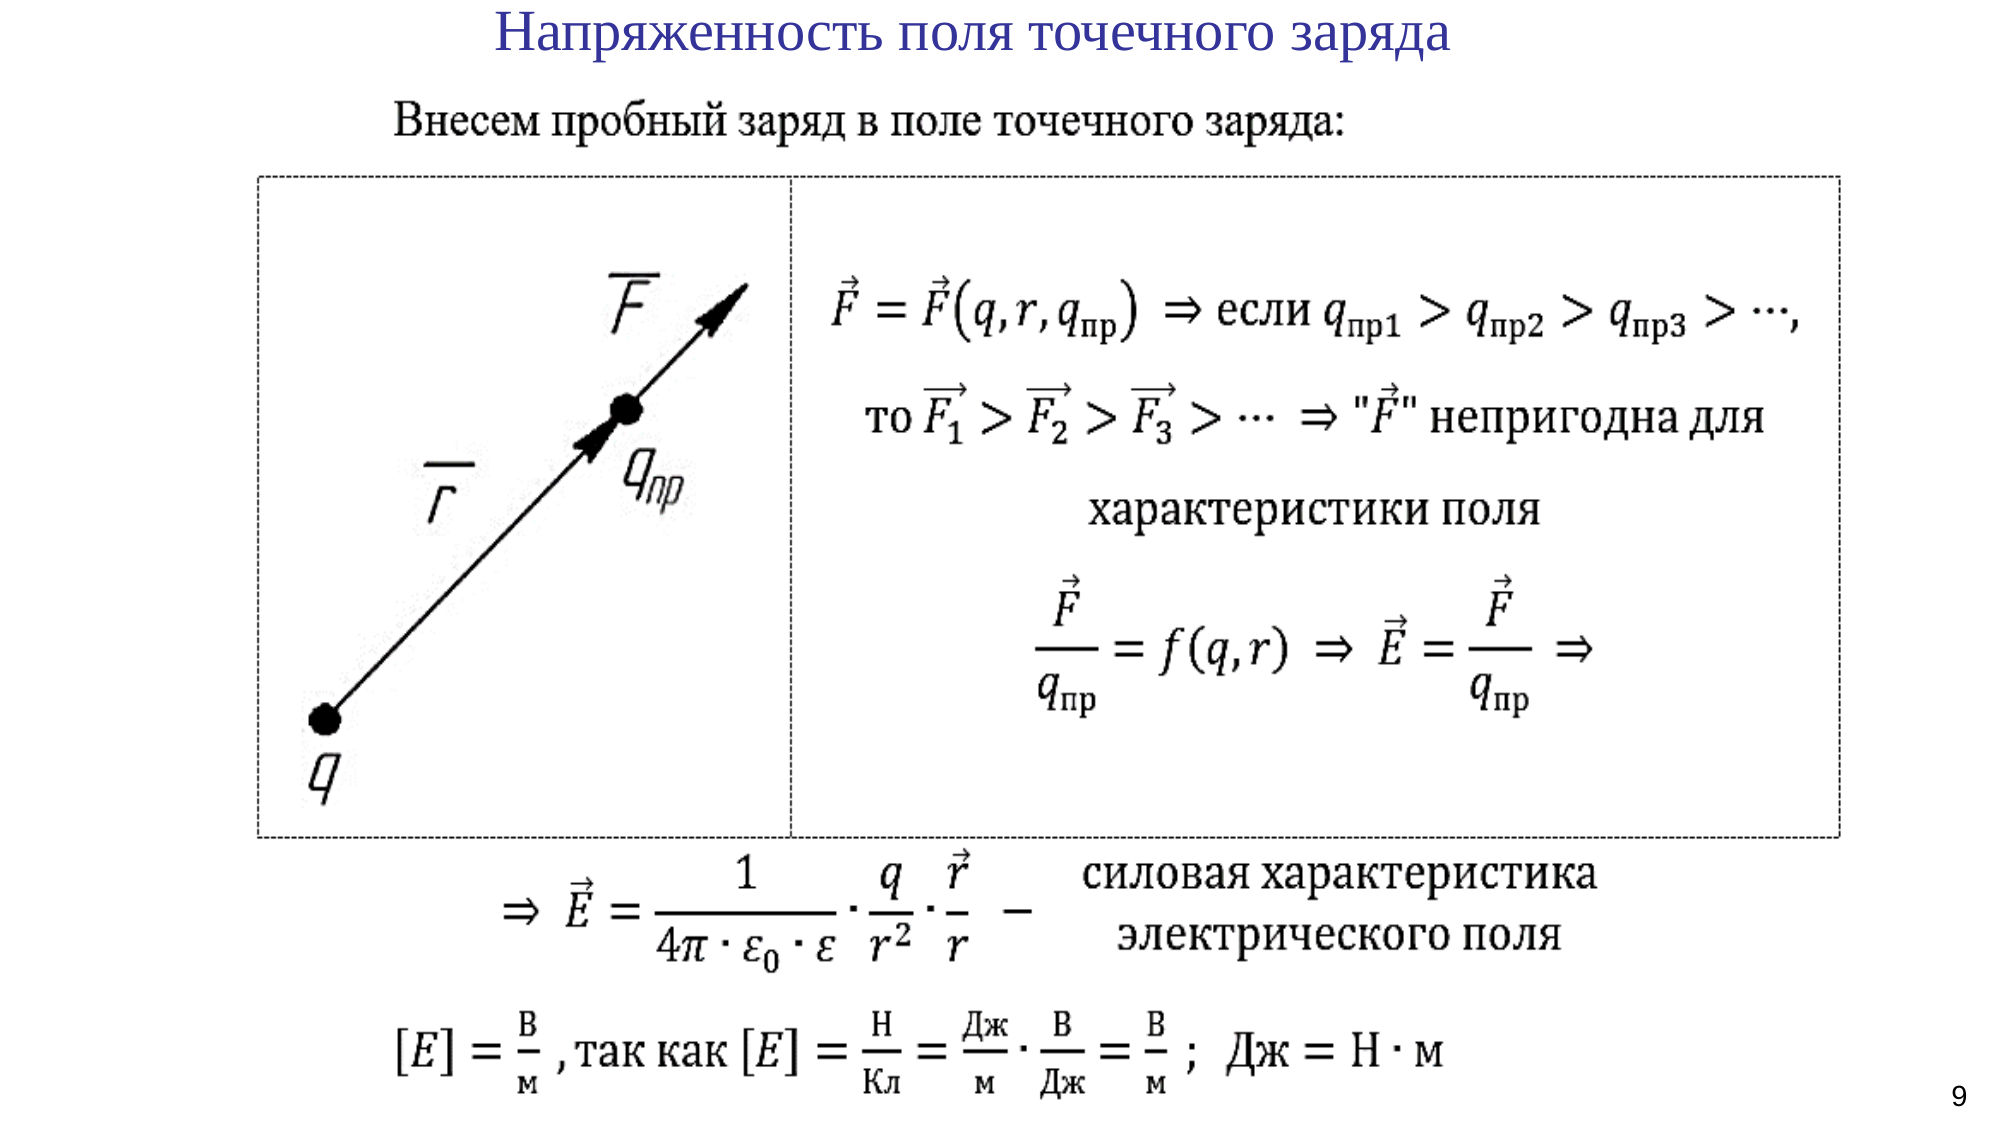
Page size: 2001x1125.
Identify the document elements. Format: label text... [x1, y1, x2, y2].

text_box 9 [1917, 1070, 1983, 1125]
text_box Напряженность поля точечного заряда [479, 0, 1480, 70]
picture [249, 90, 1846, 1113]
